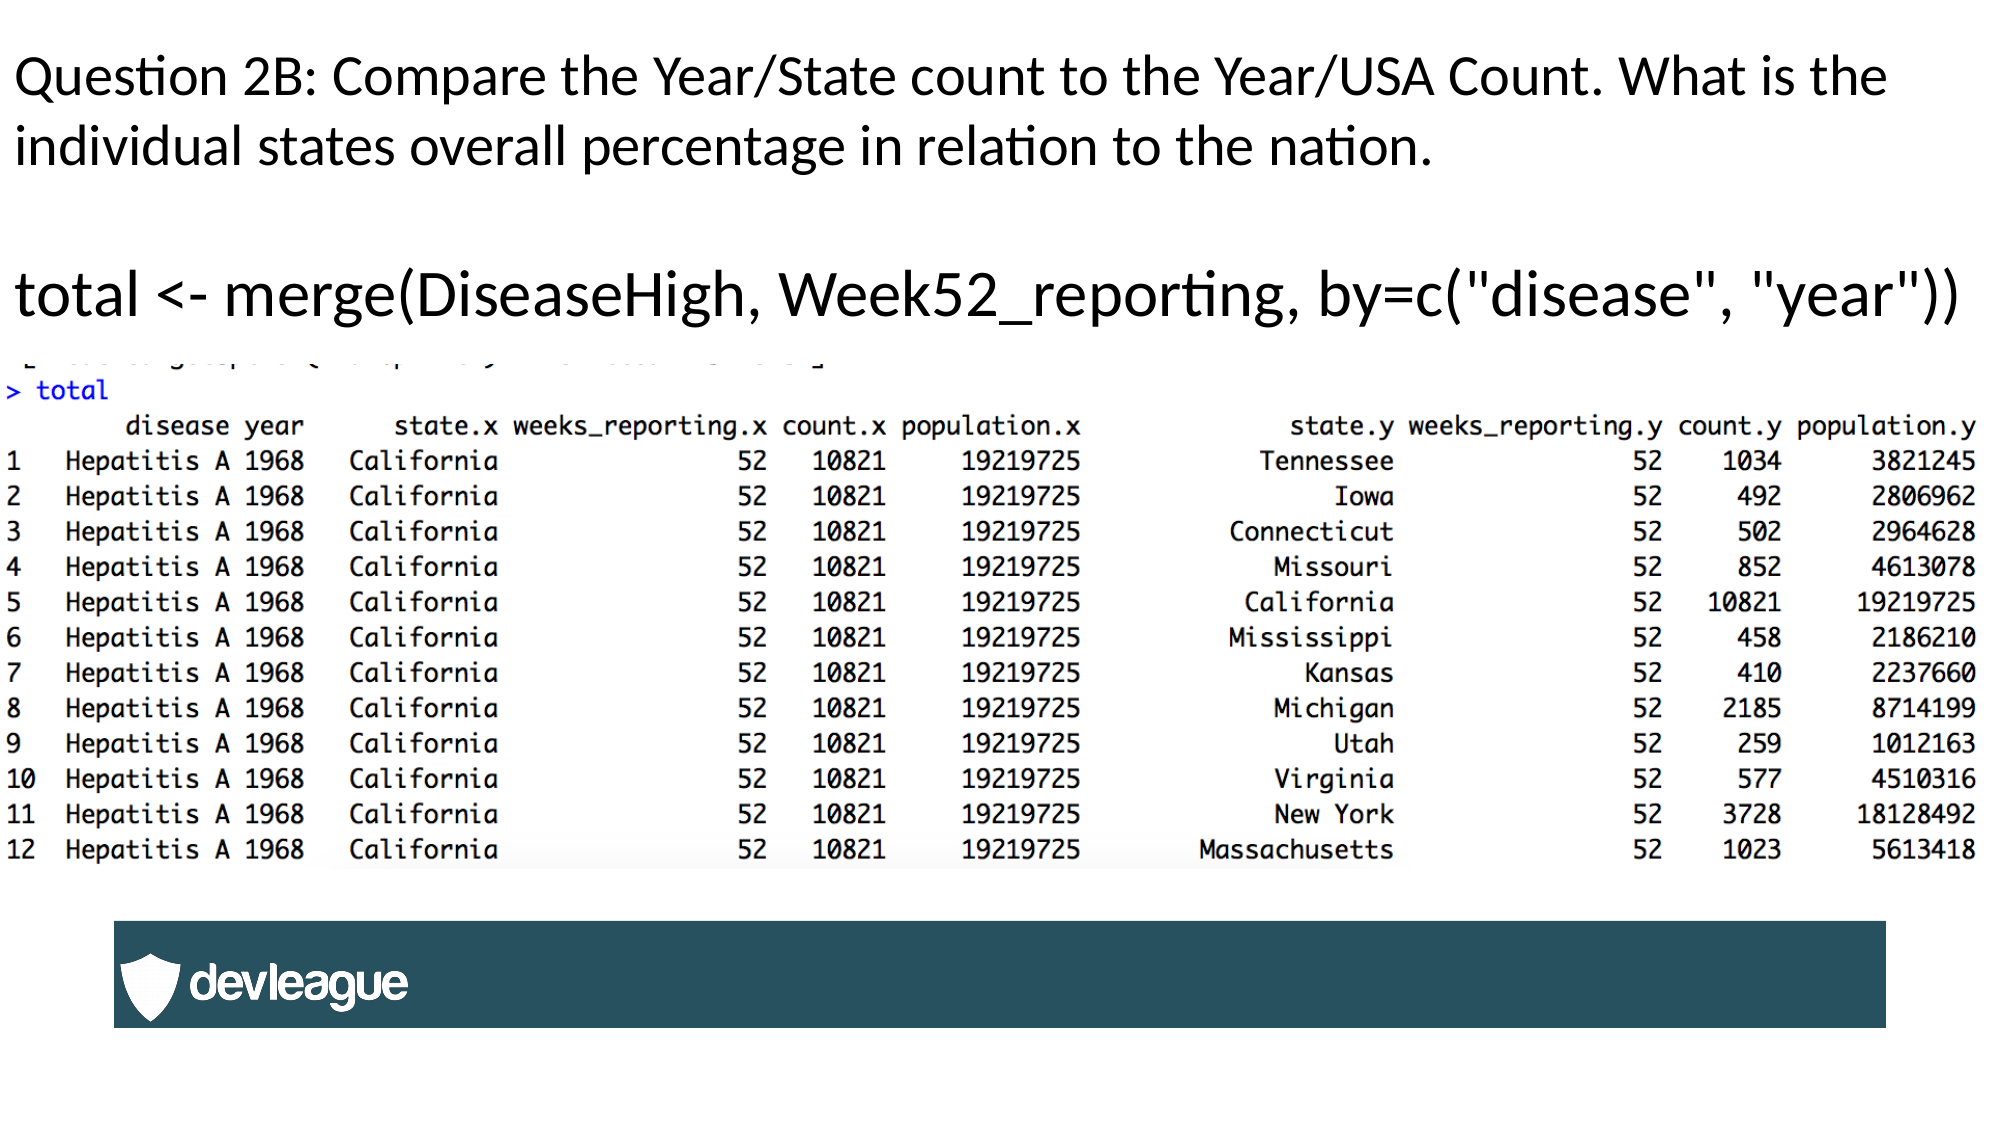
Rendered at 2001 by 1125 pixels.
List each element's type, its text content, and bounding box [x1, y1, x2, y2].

text_box [113, 920, 1887, 1029]
picture [0, 364, 2000, 869]
text_box total <- merge(DiseaseHigh, Week52_reporting, by=c("disease", "year")) [0, 242, 2000, 338]
text_box Question 2B: Compare the Year/State count to the Year/USA Count. What is the individual states overall percentage in relation to the nation. [0, 29, 2000, 185]
picture [120, 953, 412, 1022]
